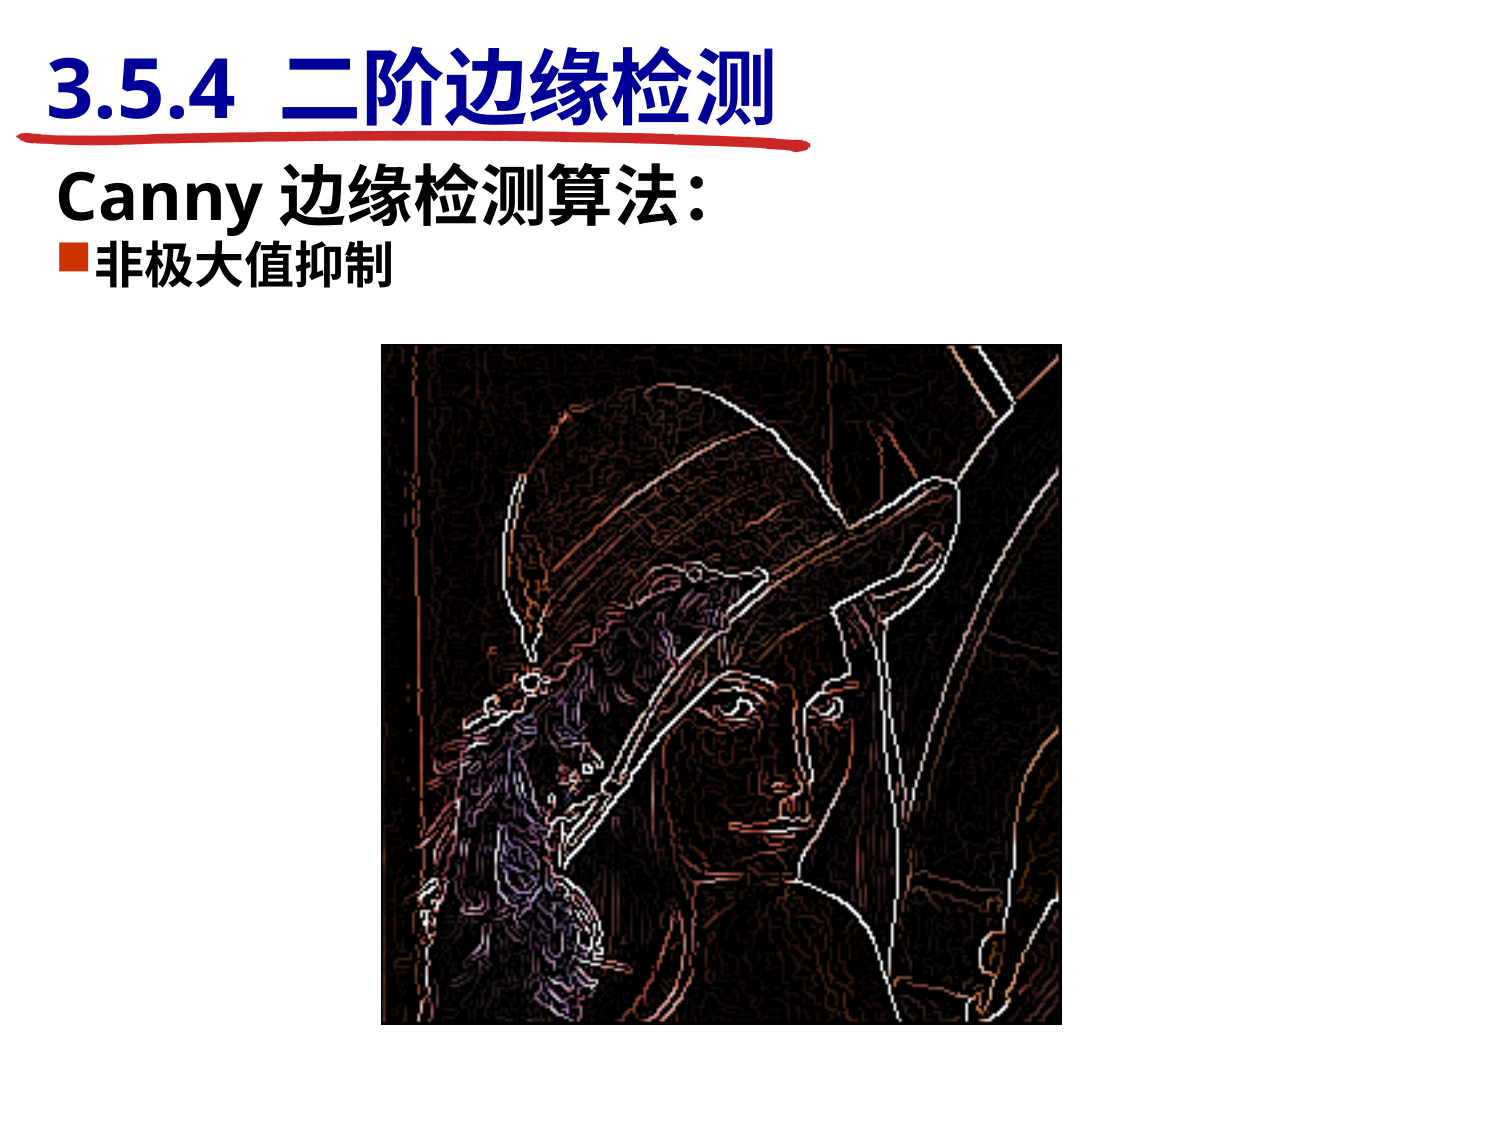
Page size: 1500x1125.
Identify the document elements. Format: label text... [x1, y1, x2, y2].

picture [13, 125, 820, 159]
text_box 3.5.4 二阶边缘检测 [31, 27, 847, 143]
text_box Canny边缘检测算法： 非极大值抑制 [41, 146, 1412, 421]
picture [380, 344, 1062, 1026]
